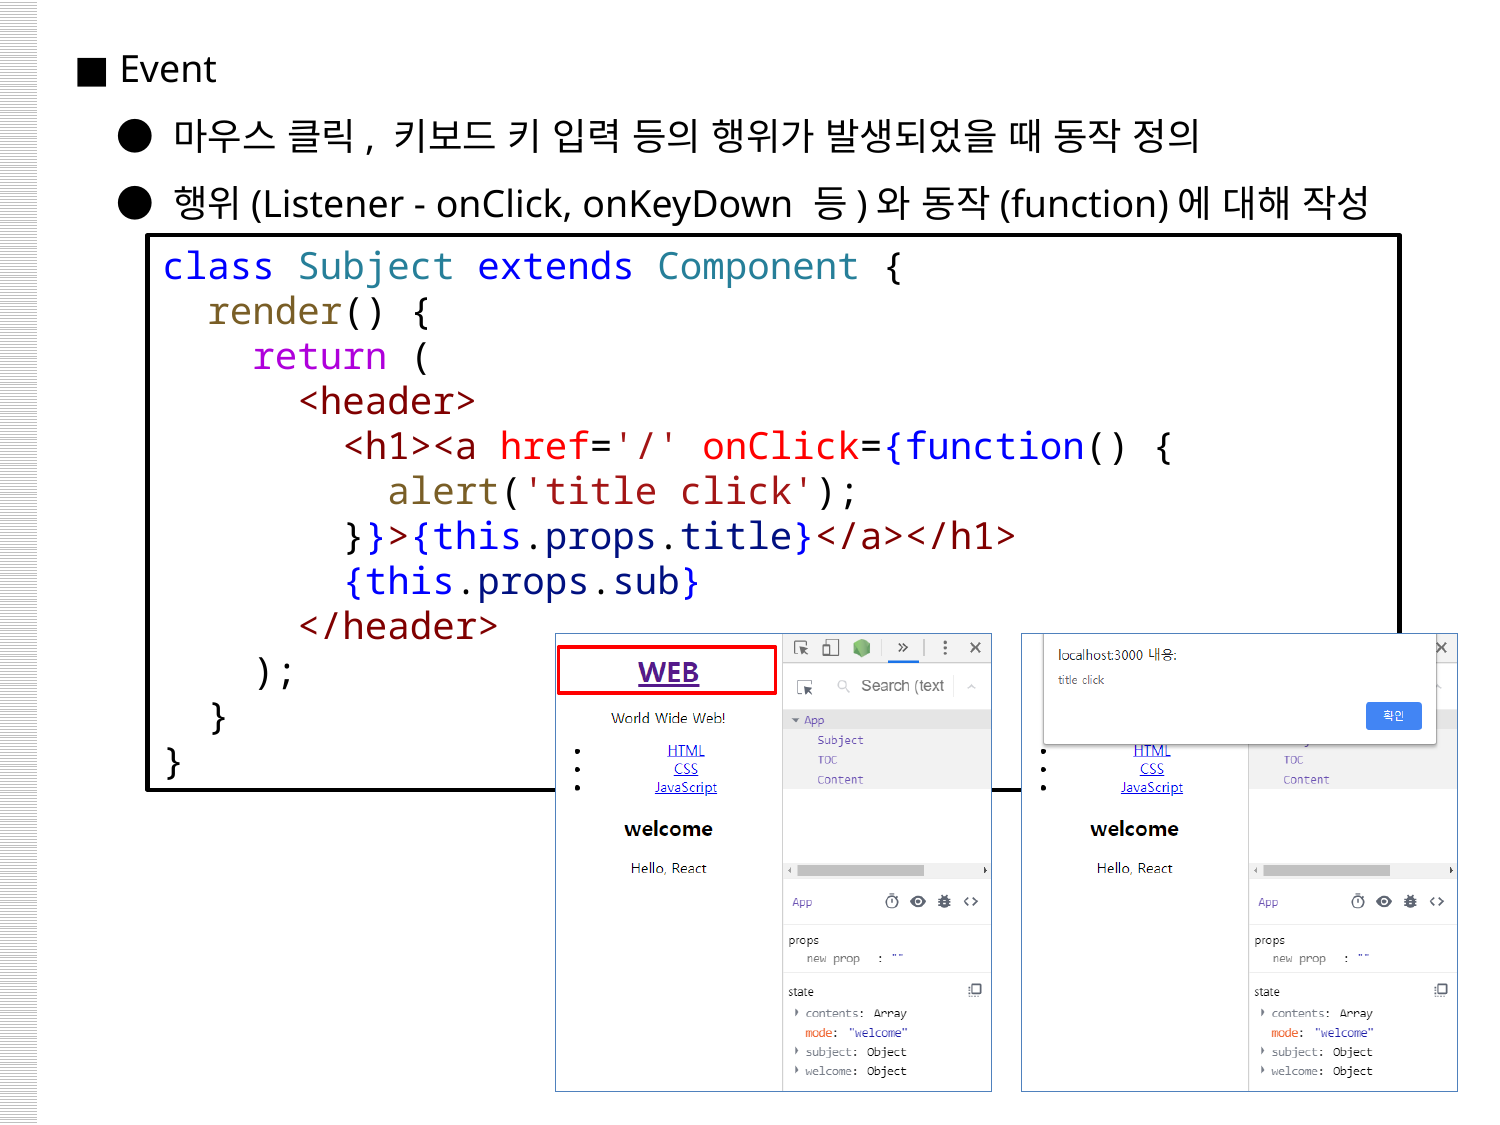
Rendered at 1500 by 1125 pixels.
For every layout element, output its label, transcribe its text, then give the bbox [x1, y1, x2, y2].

text_box ■ Event ● 마우스 클릭, 키보드 키 입력 등의 행위가 발생되었을 때 동작 정의 ● 행위(Listener - onClick, onKeyDown 등)와 동작(function)에 대해 작성 [59, 15, 1387, 233]
text_box class Subject extends Component { render() { return ( <header> <h1><a href='/' onClick={function() { alert('title click'); }}>{this.props.title}</a></h1> {this.props.sub} </header> ); } } [145, 233, 1402, 792]
picture [555, 633, 992, 1092]
picture [1021, 633, 1458, 1092]
